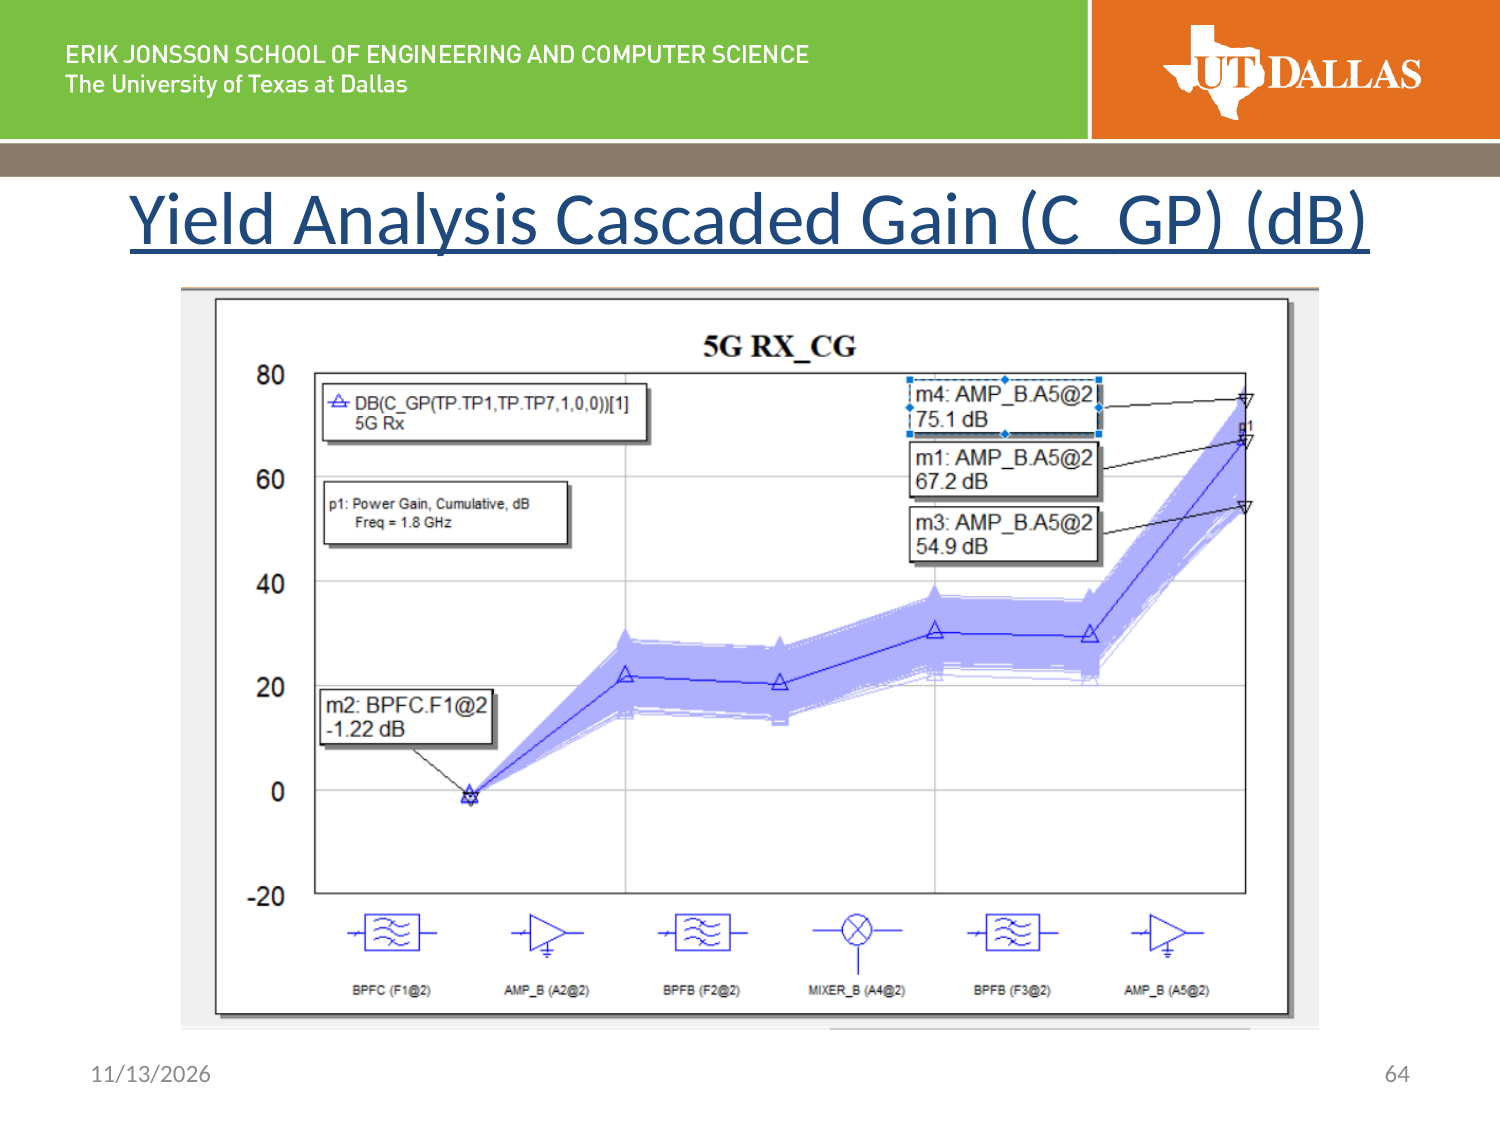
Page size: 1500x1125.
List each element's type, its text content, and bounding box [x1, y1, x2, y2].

title Yield Analysis Cascaded Gain (C_GP) (dB) [75, 120, 1425, 309]
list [180, 287, 1320, 1031]
picture [0, 0, 1500, 1125]
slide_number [75, 1042, 425, 1103]
slide_number 64 [1074, 1042, 1425, 1103]
